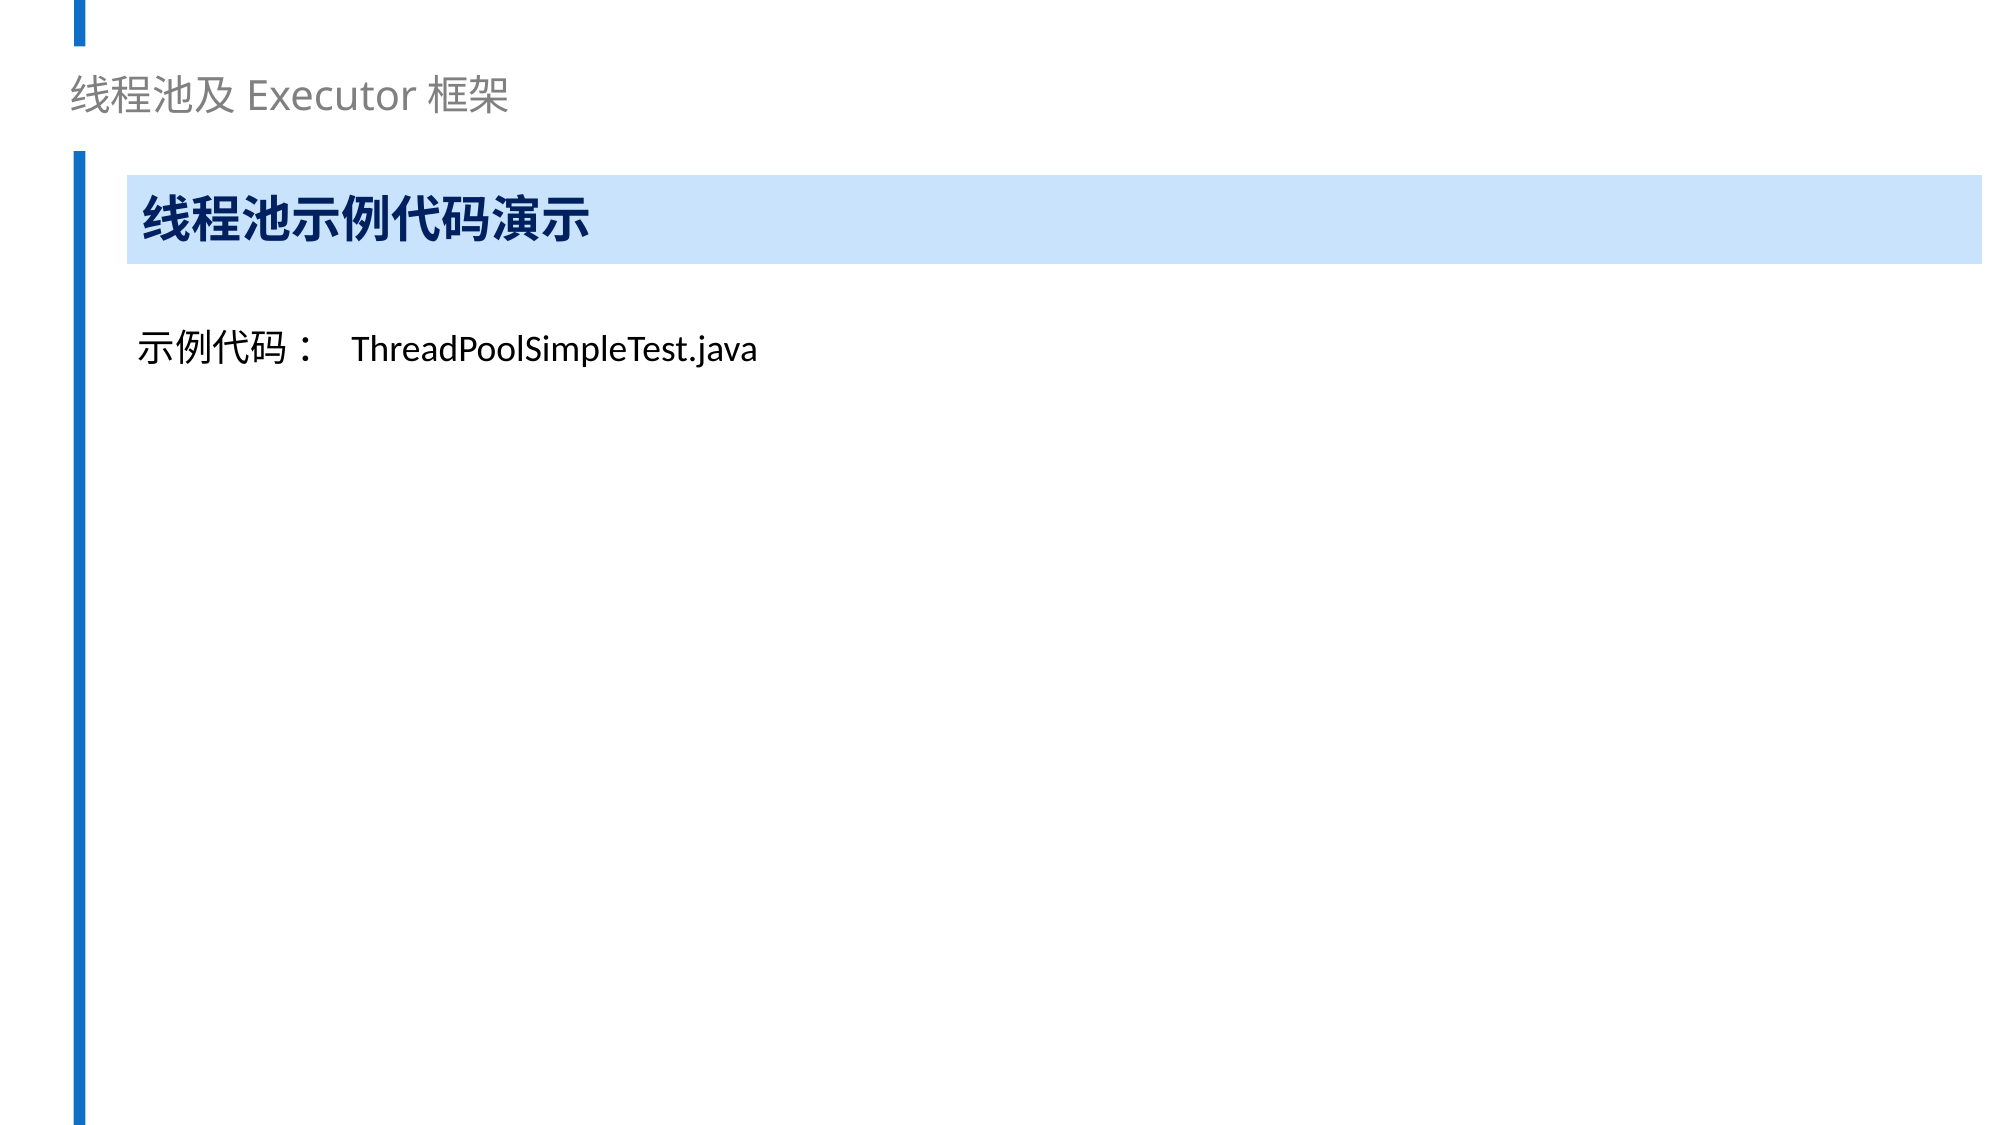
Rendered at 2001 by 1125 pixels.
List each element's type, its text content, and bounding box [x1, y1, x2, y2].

picture [689, 175, 1982, 264]
text_box 示例代码 ： ThreadPoolSimpleTest.java [689, 316, 774, 376]
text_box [69, 0, 689, 1125]
